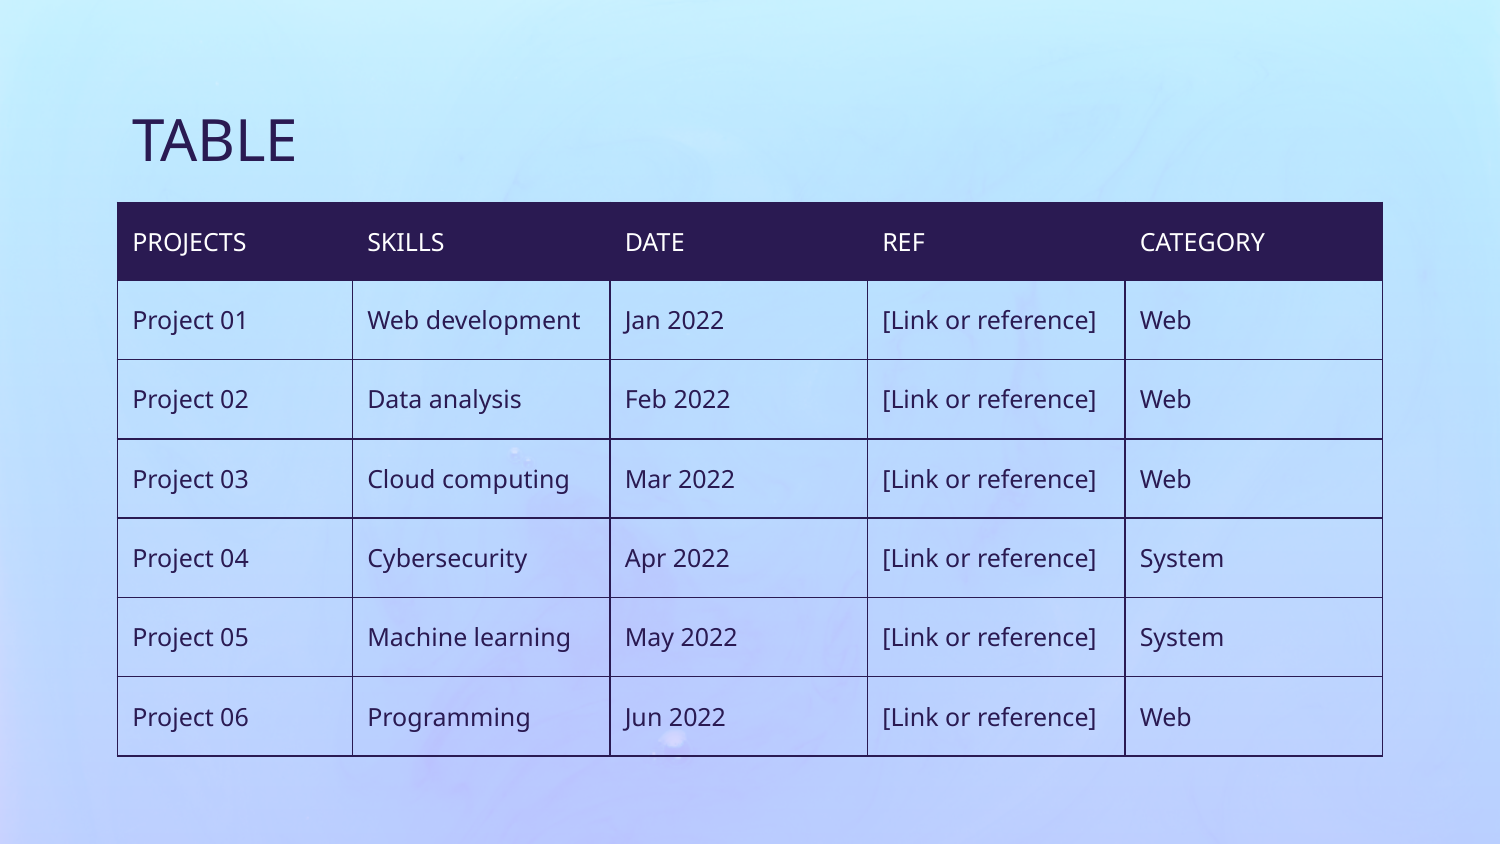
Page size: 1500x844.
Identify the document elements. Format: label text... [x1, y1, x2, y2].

table_cell Feb 2022 [611, 360, 867, 438]
table_cell Mar 2022 [611, 440, 867, 517]
title TABLE [117, 87, 1383, 190]
table_cell Project 05 [118, 598, 352, 676]
table_cell [Link or reference] [868, 440, 1124, 517]
table_cell Cybersecurity [353, 519, 609, 597]
table_cell [Link or reference] [868, 281, 1124, 359]
table_cell [Link or reference] [868, 360, 1124, 438]
table_header SKILLS [353, 203, 609, 280]
table_cell Jun 2022 [611, 677, 867, 755]
table_header PROJECTS [118, 203, 352, 280]
table_cell Data analysis [353, 360, 609, 438]
table_header CATEGORY [1126, 203, 1382, 280]
table_cell Machine learning [353, 598, 609, 676]
table_cell [Link or reference] [868, 598, 1124, 676]
table_cell System [1126, 519, 1382, 597]
table_header REF [868, 203, 1124, 280]
table_cell [Link or reference] [868, 519, 1124, 597]
table_cell Web [1126, 677, 1382, 755]
table_cell Project 04 [118, 519, 352, 597]
table_cell Project 06 [118, 677, 352, 755]
table_cell Programming [353, 677, 609, 755]
table_cell Apr 2022 [611, 519, 867, 597]
table_cell Web development [353, 281, 609, 359]
table_cell Web [1126, 440, 1382, 517]
table_cell May 2022 [611, 598, 867, 676]
table_header DATE [611, 203, 867, 280]
table_cell Project 02 [118, 360, 352, 438]
table_cell Project 03 [118, 440, 352, 517]
table_cell Web [1126, 360, 1382, 438]
table_cell Cloud computing [353, 440, 609, 517]
table_cell System [1126, 598, 1382, 676]
table_cell [Link or reference] [868, 677, 1124, 755]
table_cell Project 01 [118, 281, 352, 359]
table_cell Web [1126, 281, 1382, 359]
table_cell Jan 2022 [611, 281, 867, 359]
